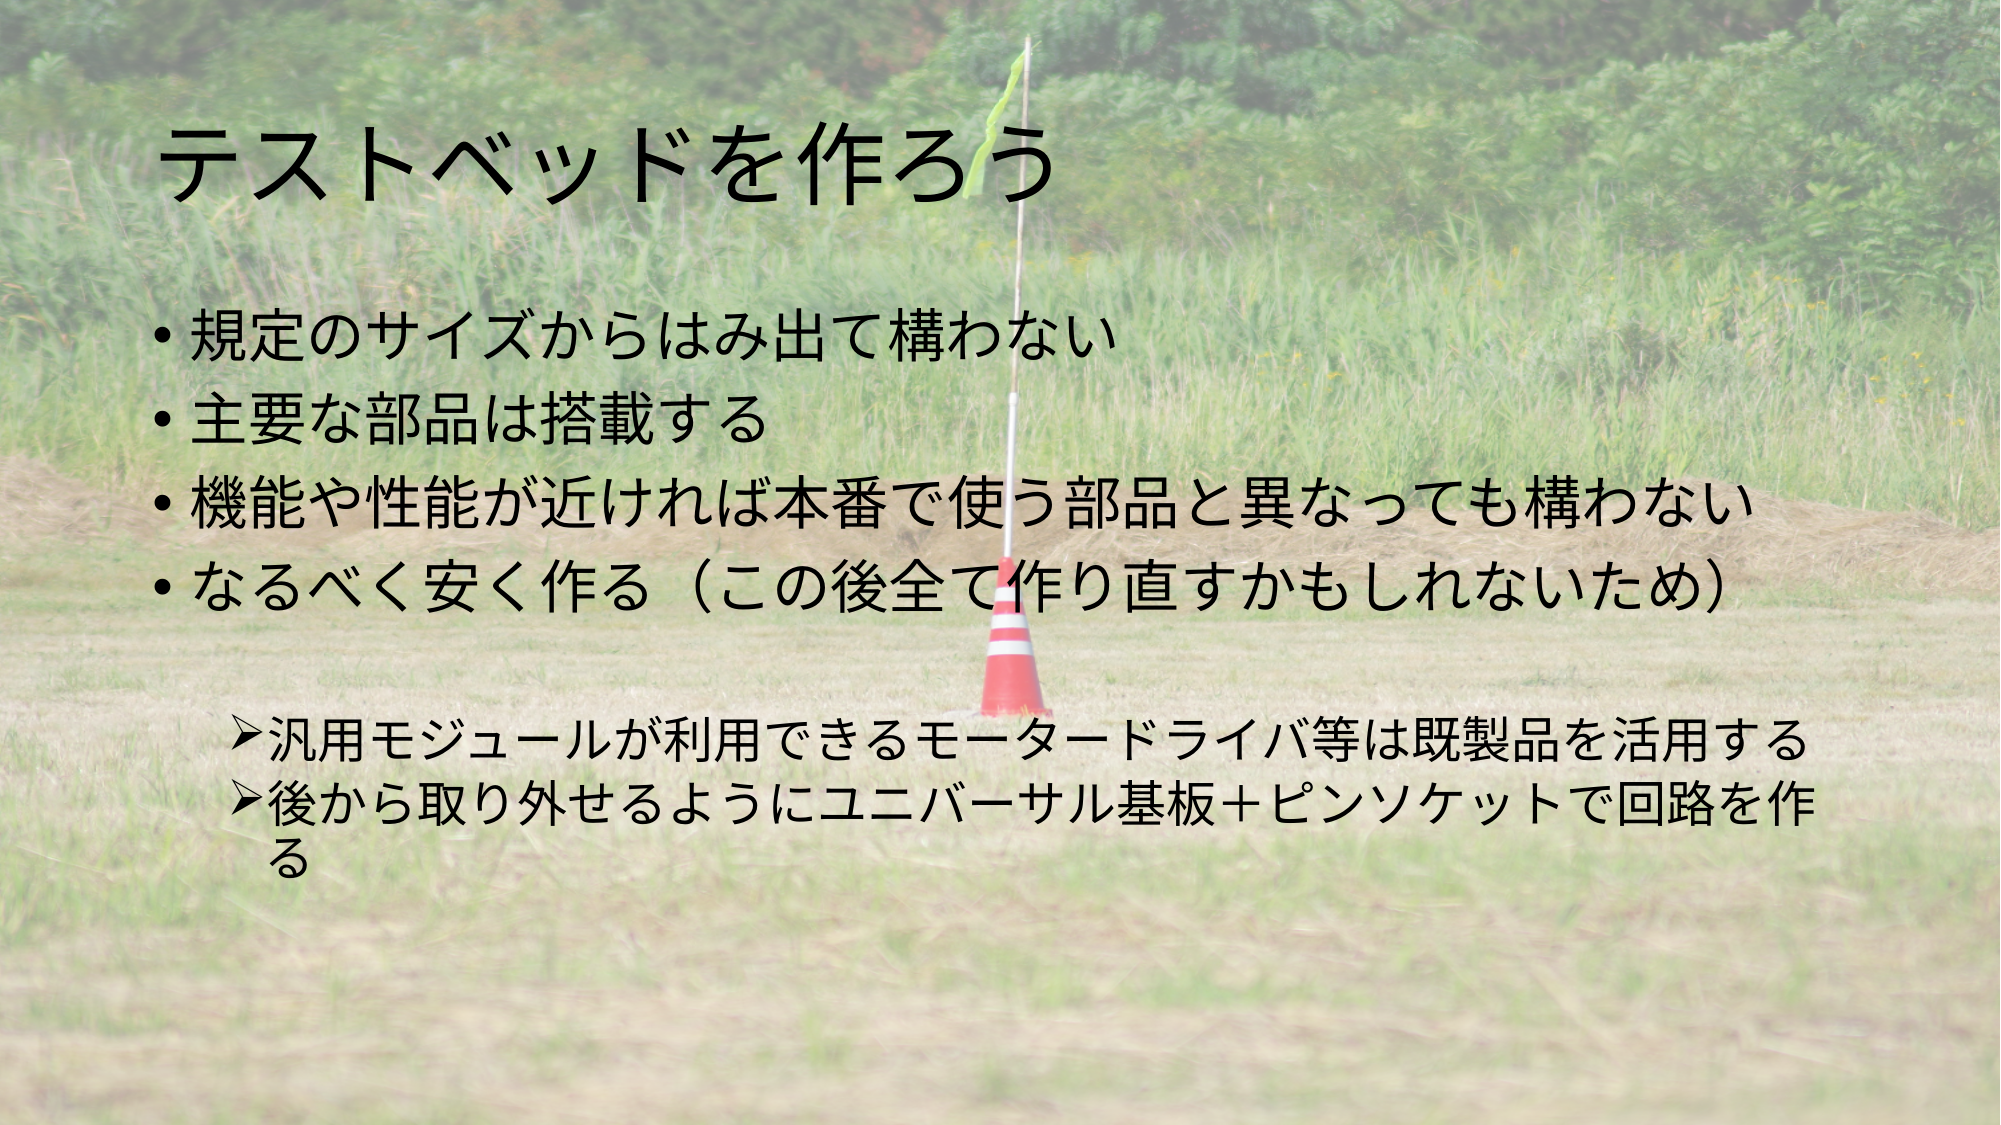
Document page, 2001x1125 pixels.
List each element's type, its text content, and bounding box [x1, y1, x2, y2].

title テストベッドを作ろう [137, 59, 1863, 278]
list 規定のサイズからはみ出て構わない 主要な部品は搭載する 機能や性能が近ければ本番で使う部品と異なっても構わない なるべく安く作る（この後全て作り直すかもしれないため） 汎用モジュールが利用できるモータードライバ等は既製品を活用する 後から取り外せるようにユニバーサル基板＋ピンソケットで回路を作る [137, 299, 1863, 1014]
